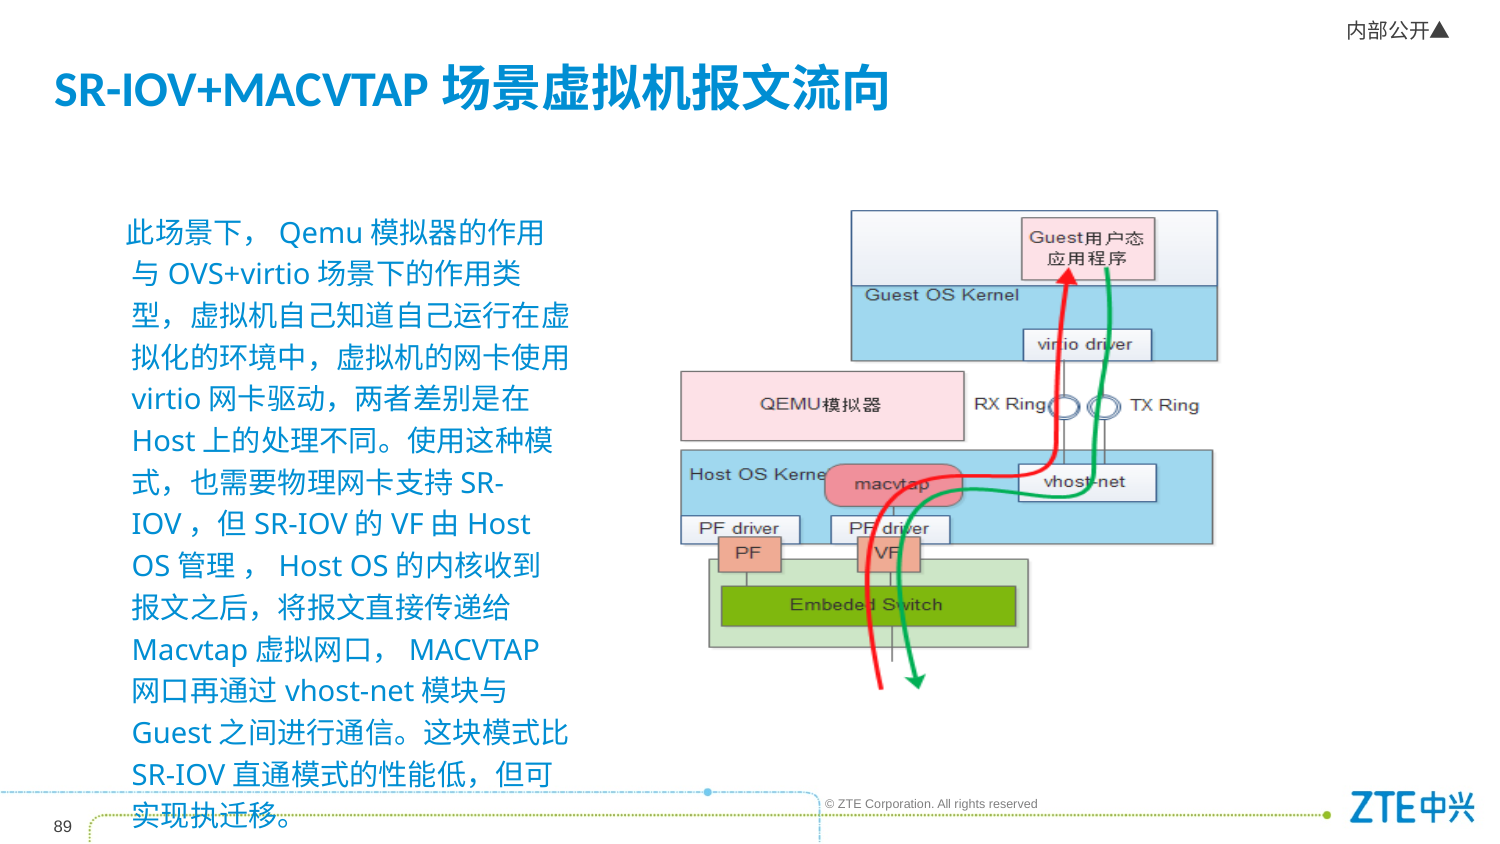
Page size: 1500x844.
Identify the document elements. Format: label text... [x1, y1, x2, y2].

title SR-IOV+MACVTAP场景虚拟机报文流向 [54, 55, 1453, 175]
picture [0, 0, 1500, 844]
text_box 此场景下，Qemu模拟器的作用与OVS+virtio场景下的作用类型，虚拟机自己知道自己运行在虚拟化的环境中，虚拟机的网卡使用virtio网卡驱动，两者差别是在Host上的处理不同。使用这种模式，也需要物理网卡支持SR-IOV，但SR-IOV的VF由Host OS管理 ，Host OS的内核收到报文之后，将报文直接传递给Macvtap虚拟网口，MACVTAP网口再通过vhost-net模块与Guest之间进行通信。这块模式比SR-IOV直通模式的性能低，但可实现执迁移。 [112, 200, 585, 840]
